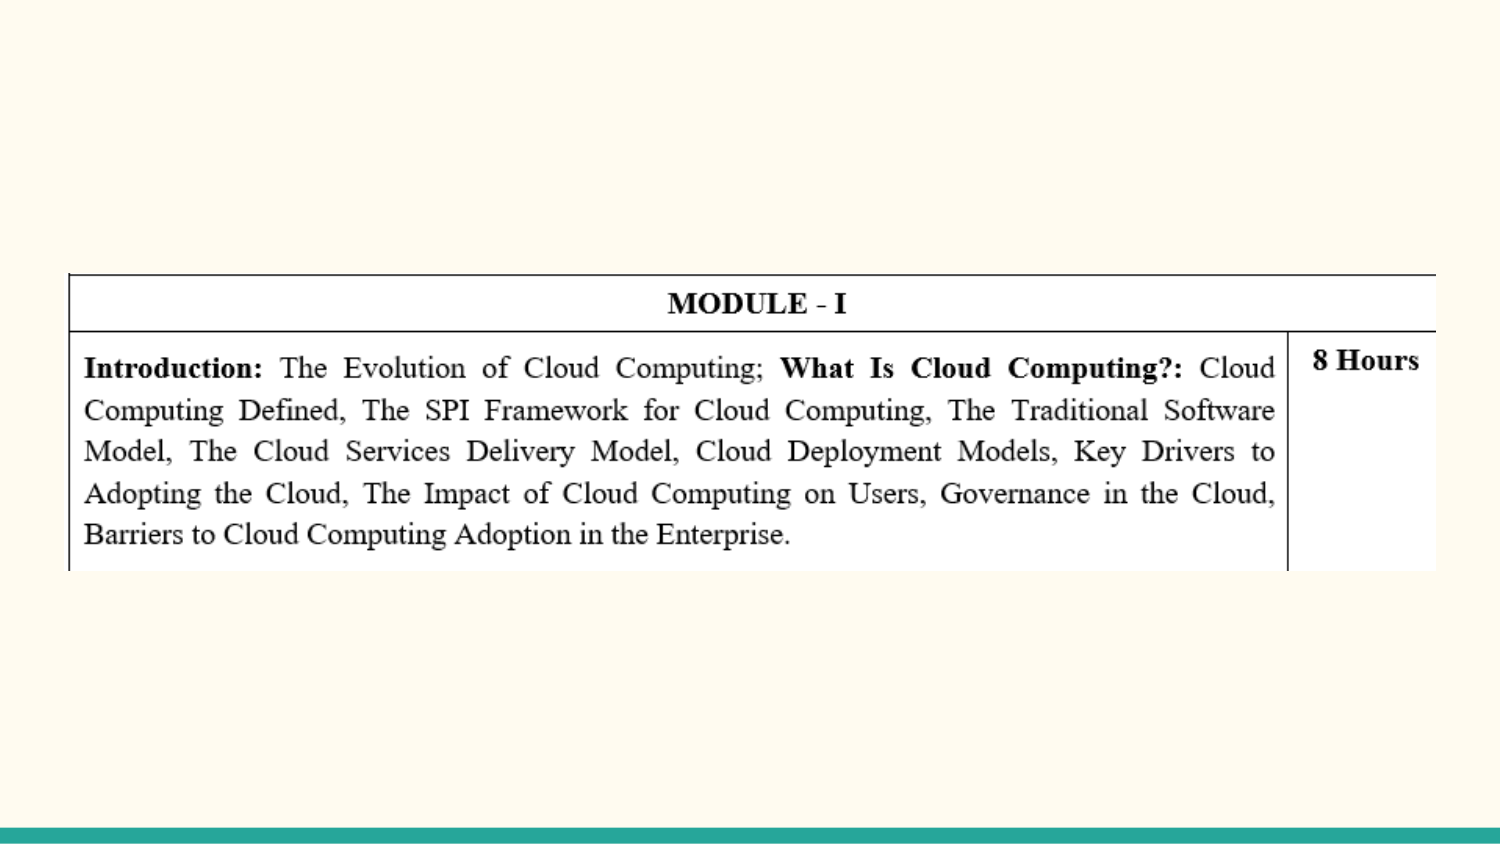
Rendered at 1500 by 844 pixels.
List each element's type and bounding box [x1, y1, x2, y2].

picture [64, 273, 1436, 571]
